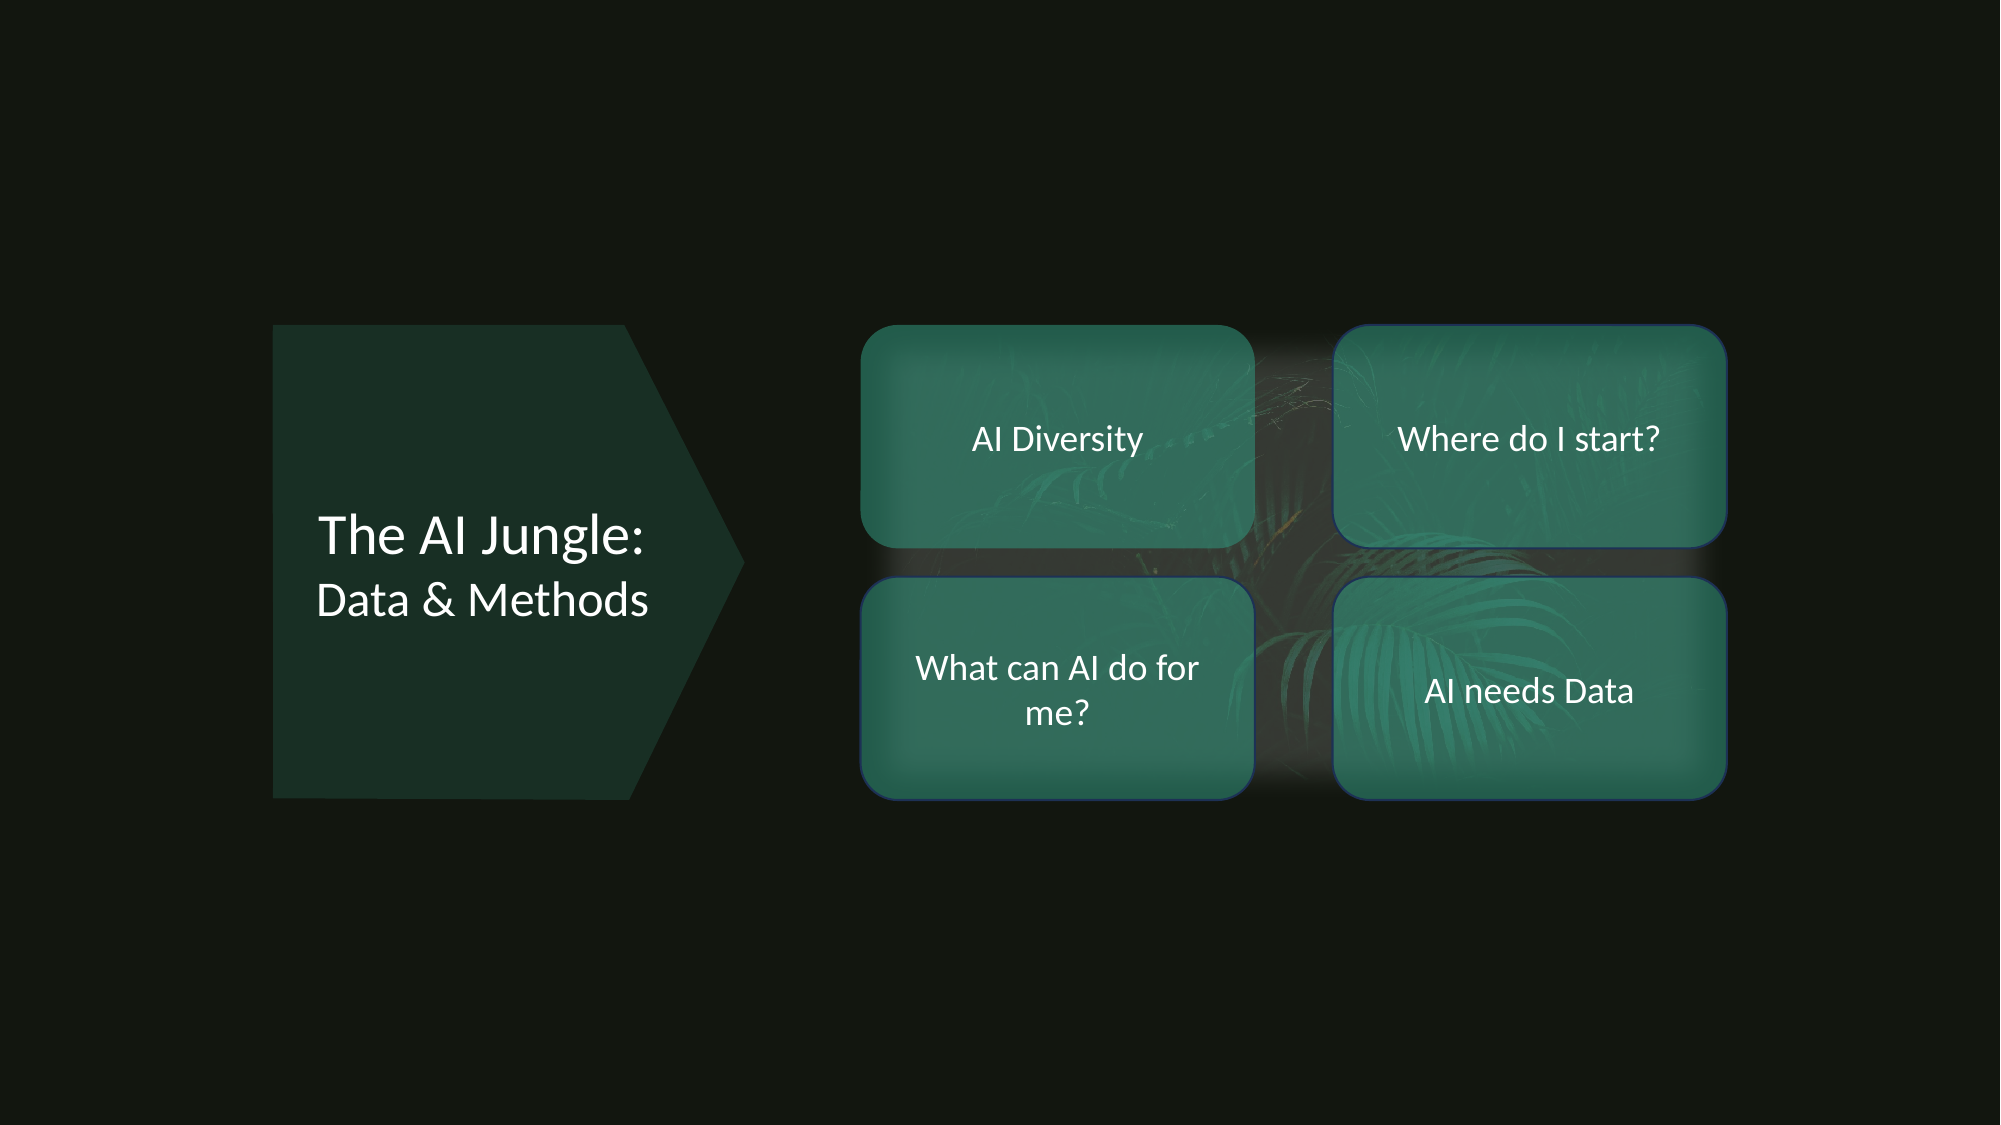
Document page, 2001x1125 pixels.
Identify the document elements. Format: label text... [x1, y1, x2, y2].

text_box The AI Jungle: Data & Methods [299, 489, 666, 634]
picture [860, 324, 1727, 803]
text_box [271, 323, 746, 801]
